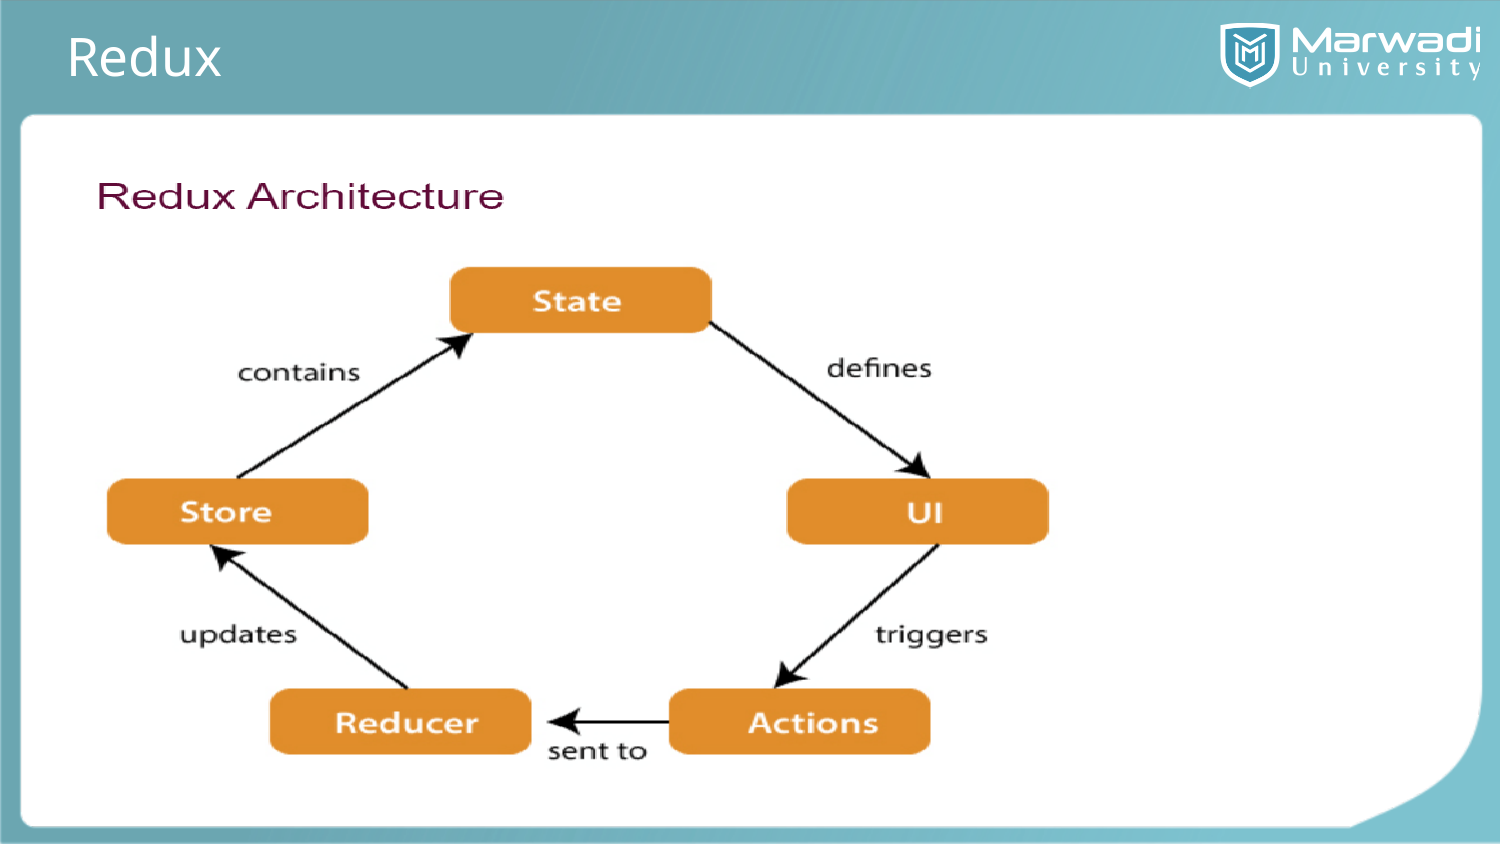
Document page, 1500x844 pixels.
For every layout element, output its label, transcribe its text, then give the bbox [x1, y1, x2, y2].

picture [0, 0, 1500, 844]
title Redux [51, 8, 1023, 103]
